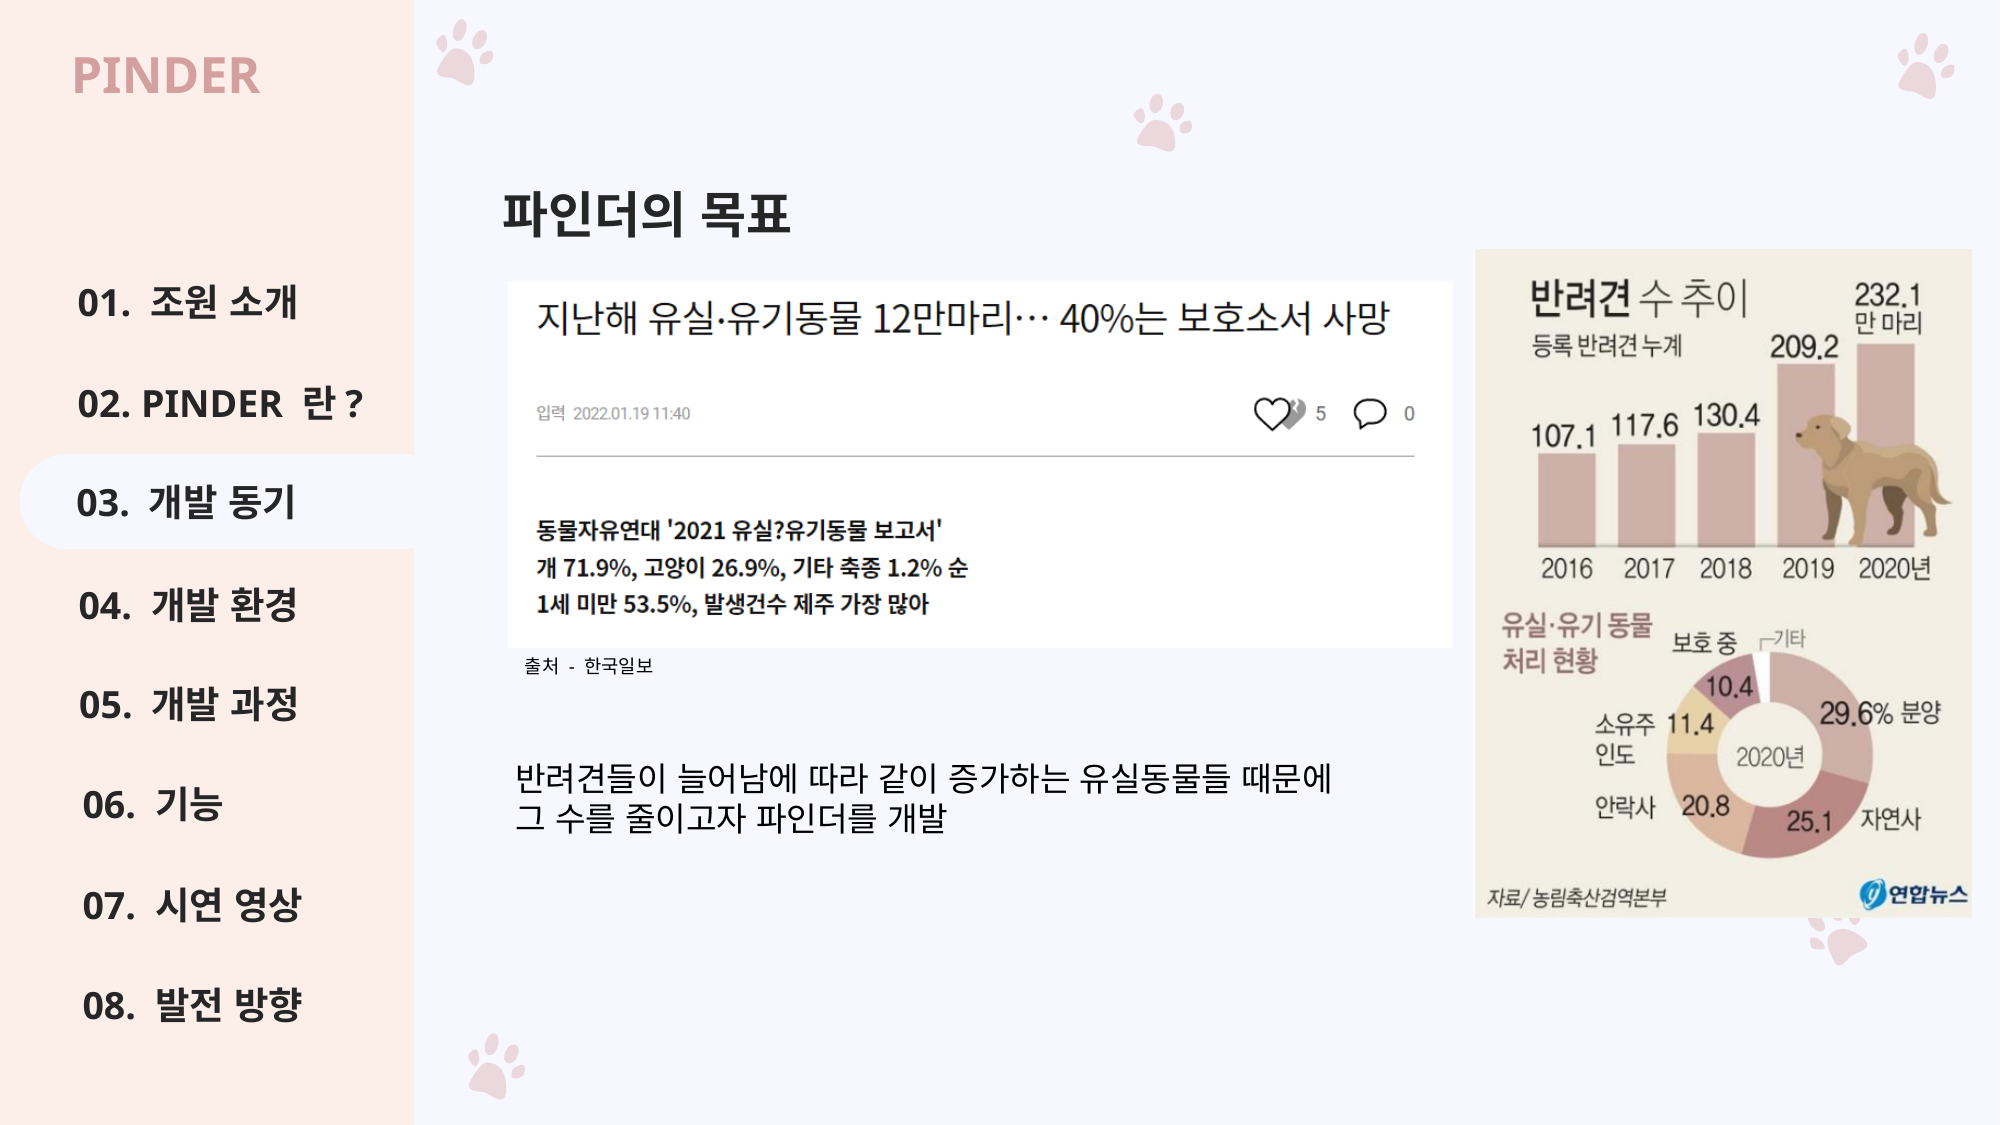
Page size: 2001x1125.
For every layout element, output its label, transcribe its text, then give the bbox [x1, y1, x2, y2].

text_box 07. 시연 영상 [67, 874, 419, 934]
text_box 05. 개발 과정 [64, 674, 415, 734]
text_box [0, 0, 415, 1125]
text_box 반려견들이 늘어남에 따라 같이 증가하는 유실동물들 때문에 그 수를 줄이고자 파인더를 개발 [500, 750, 1473, 846]
text_box [18, 452, 449, 551]
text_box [1132, 95, 1192, 154]
text_box 02. PINDER 란? [63, 372, 414, 433]
text_box PINDER [56, 36, 285, 112]
text_box [415, 0, 2000, 1125]
text_box 06. 기능 [67, 773, 419, 834]
picture [508, 281, 1453, 648]
text_box 04. 개발 환경 [63, 574, 415, 635]
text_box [466, 1034, 525, 1102]
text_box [1895, 34, 1954, 101]
text_box 파인더의 목표 [487, 175, 986, 251]
text_box 출처 - 한국일보 [509, 648, 687, 685]
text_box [1808, 918, 1867, 967]
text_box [434, 20, 493, 87]
text_box 03. 개발 동기 [61, 471, 413, 532]
picture [1473, 249, 1972, 918]
text_box 01. 조원 소개 [63, 271, 414, 332]
text_box 08. 발전 방향 [67, 974, 419, 1035]
